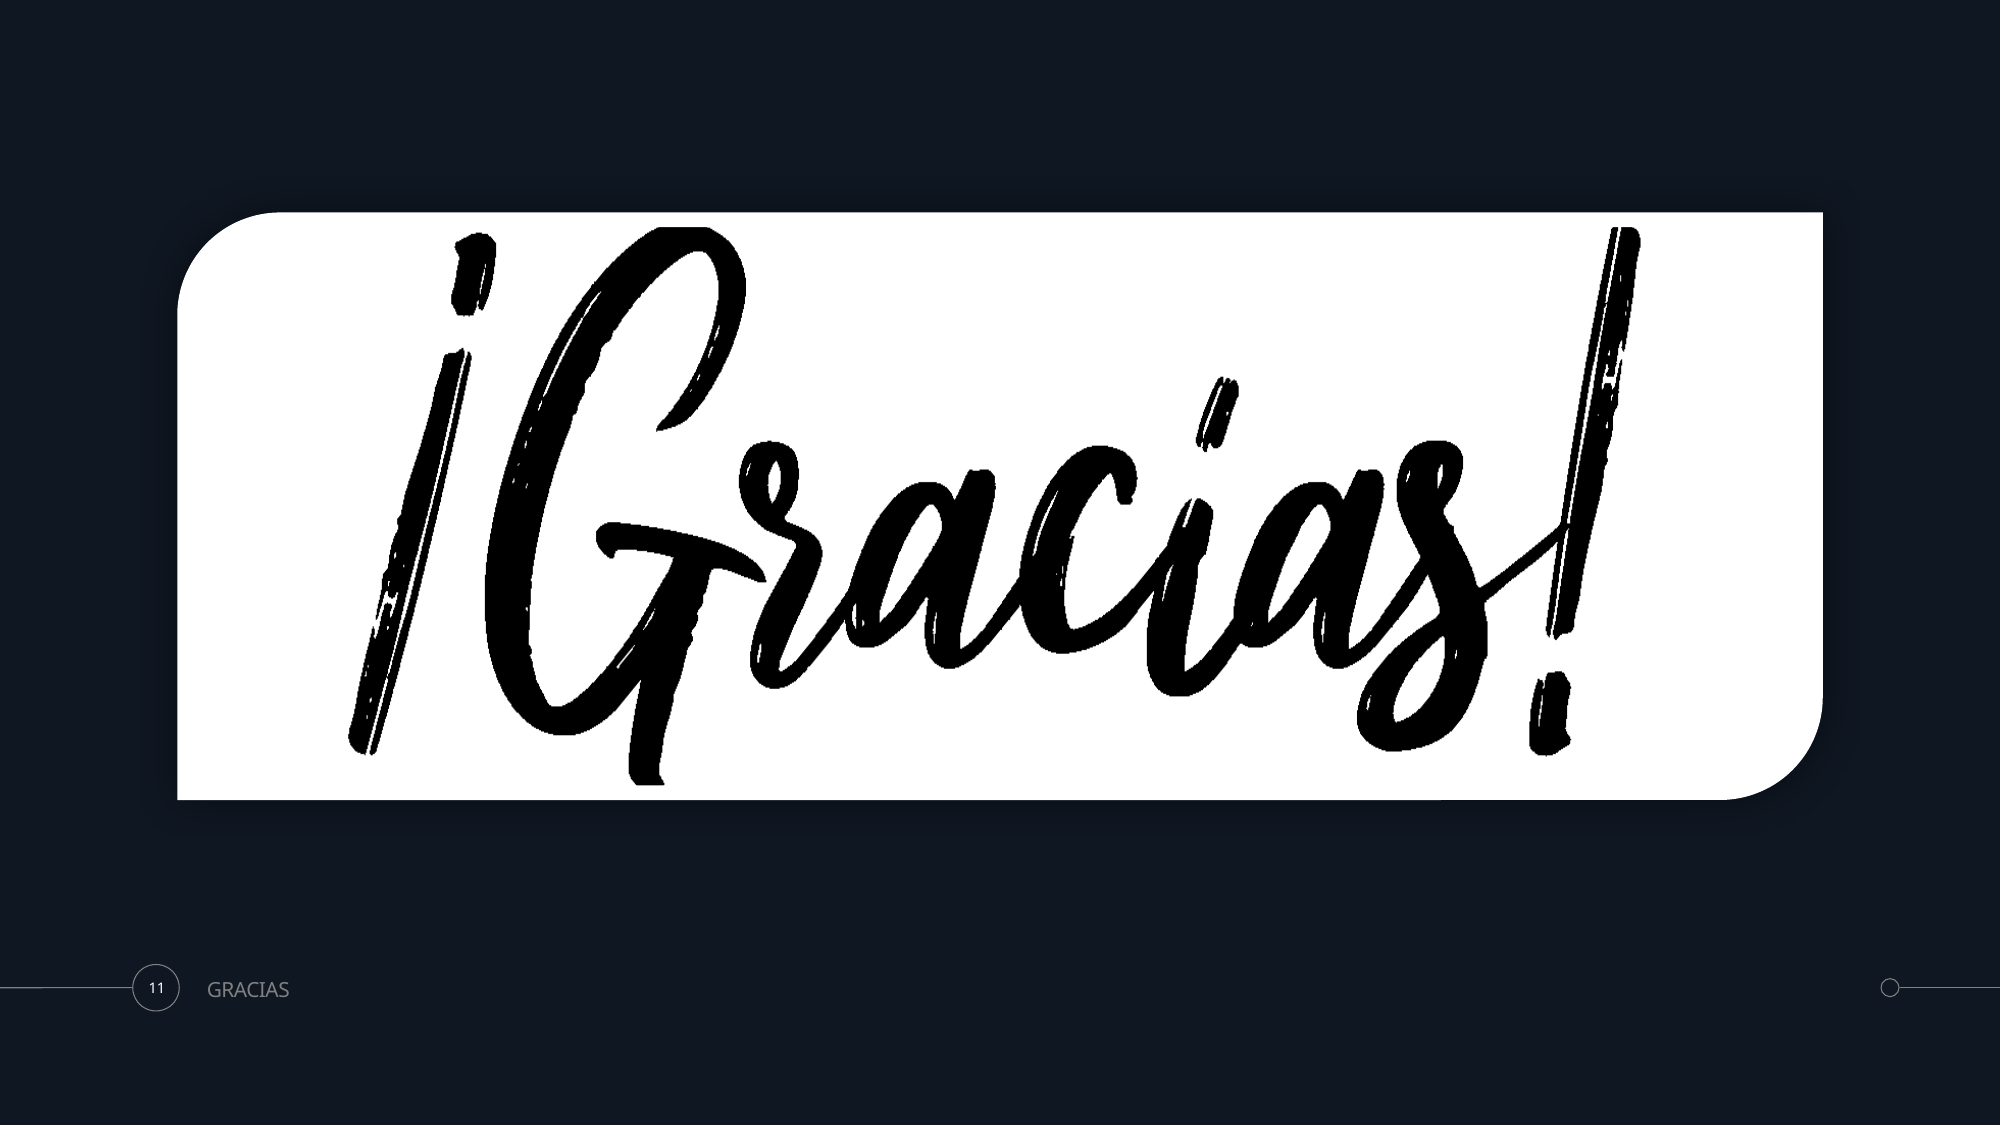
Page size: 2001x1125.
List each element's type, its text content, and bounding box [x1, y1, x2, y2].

picture [184, 219, 1816, 793]
slide_number 11 [127, 964, 186, 1014]
footer GRACIAS [191, 964, 671, 1014]
